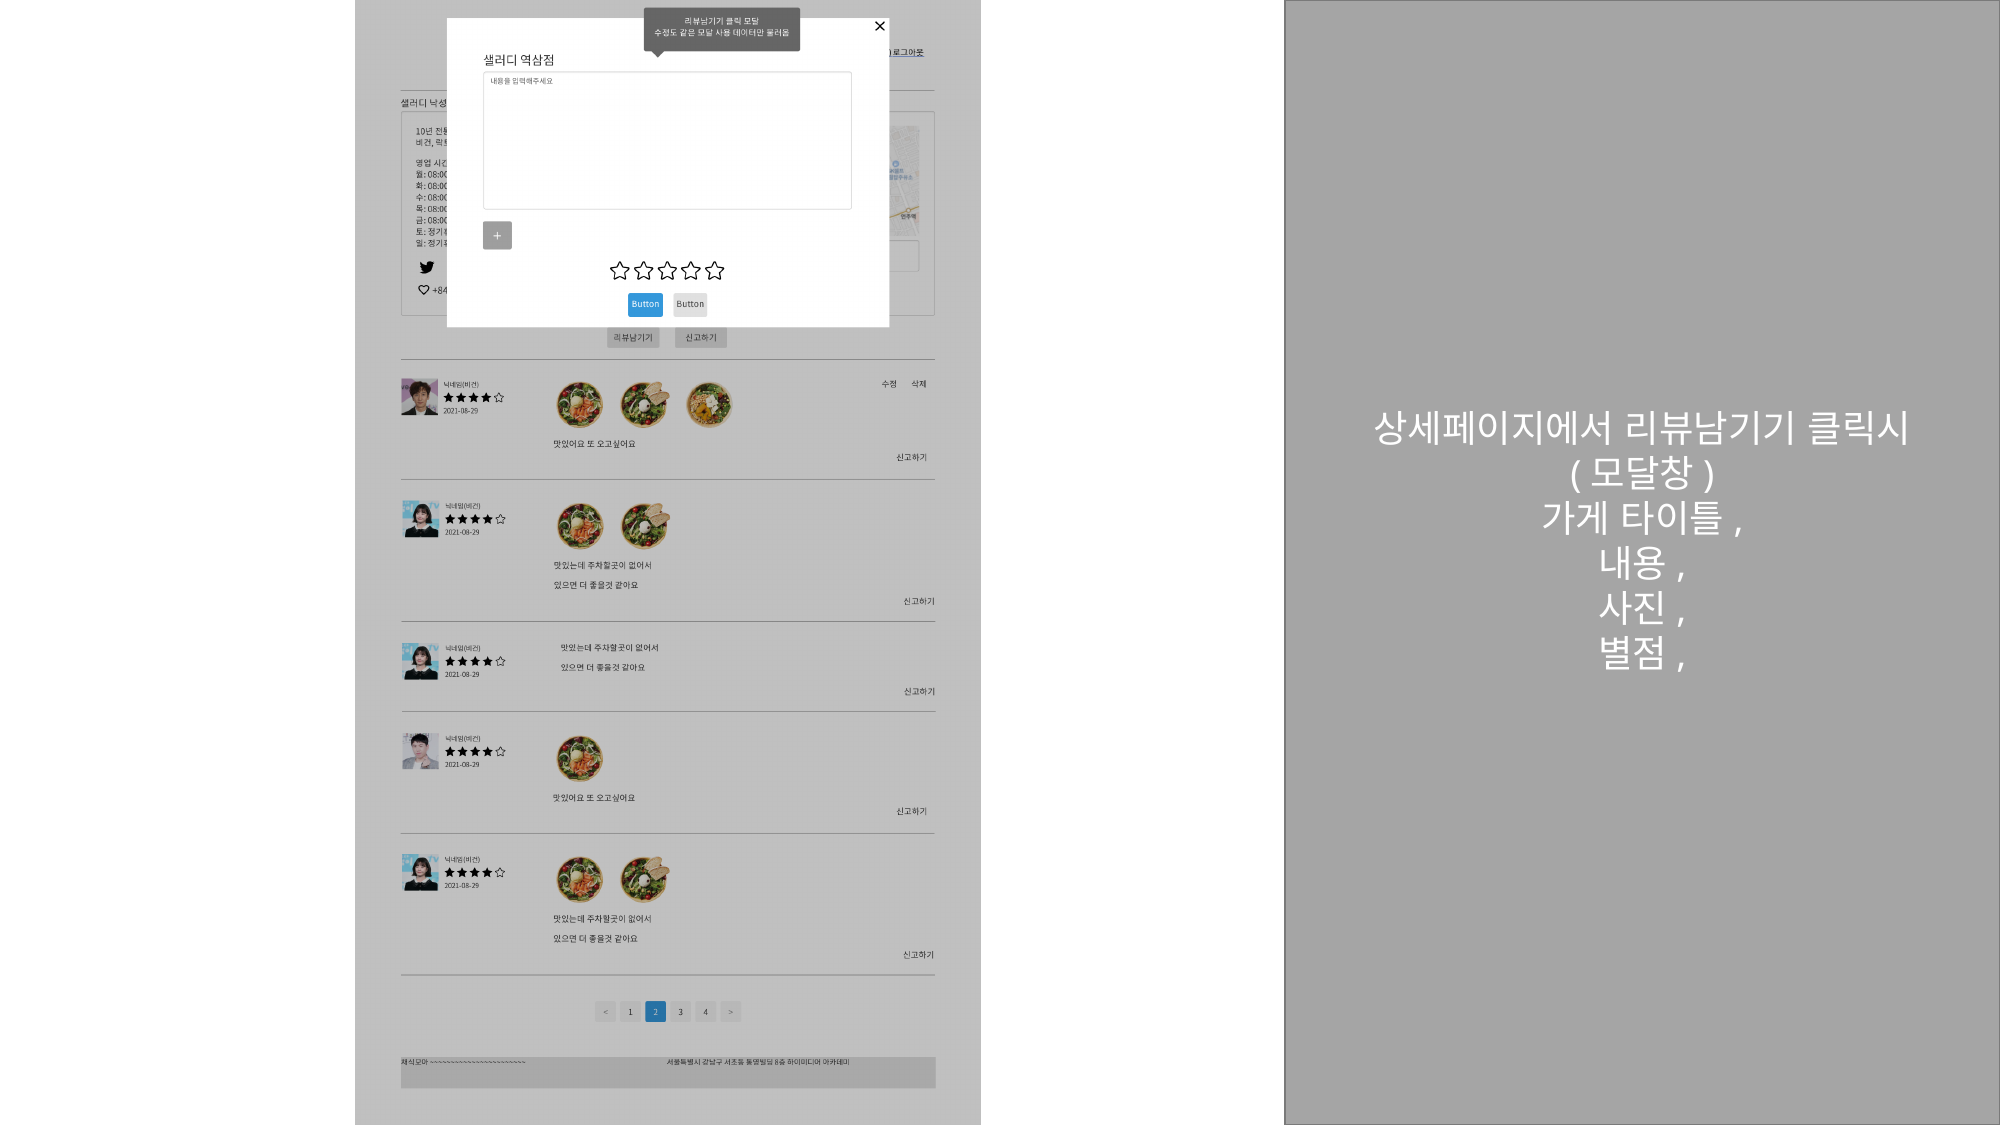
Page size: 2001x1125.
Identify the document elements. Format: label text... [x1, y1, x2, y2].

text_box 상세페이지에서 리뷰남기기 클릭시 (모달창) 가게 타이틀, 내용, 사진, 별점, [1284, 0, 2000, 1125]
picture [355, 0, 981, 1125]
